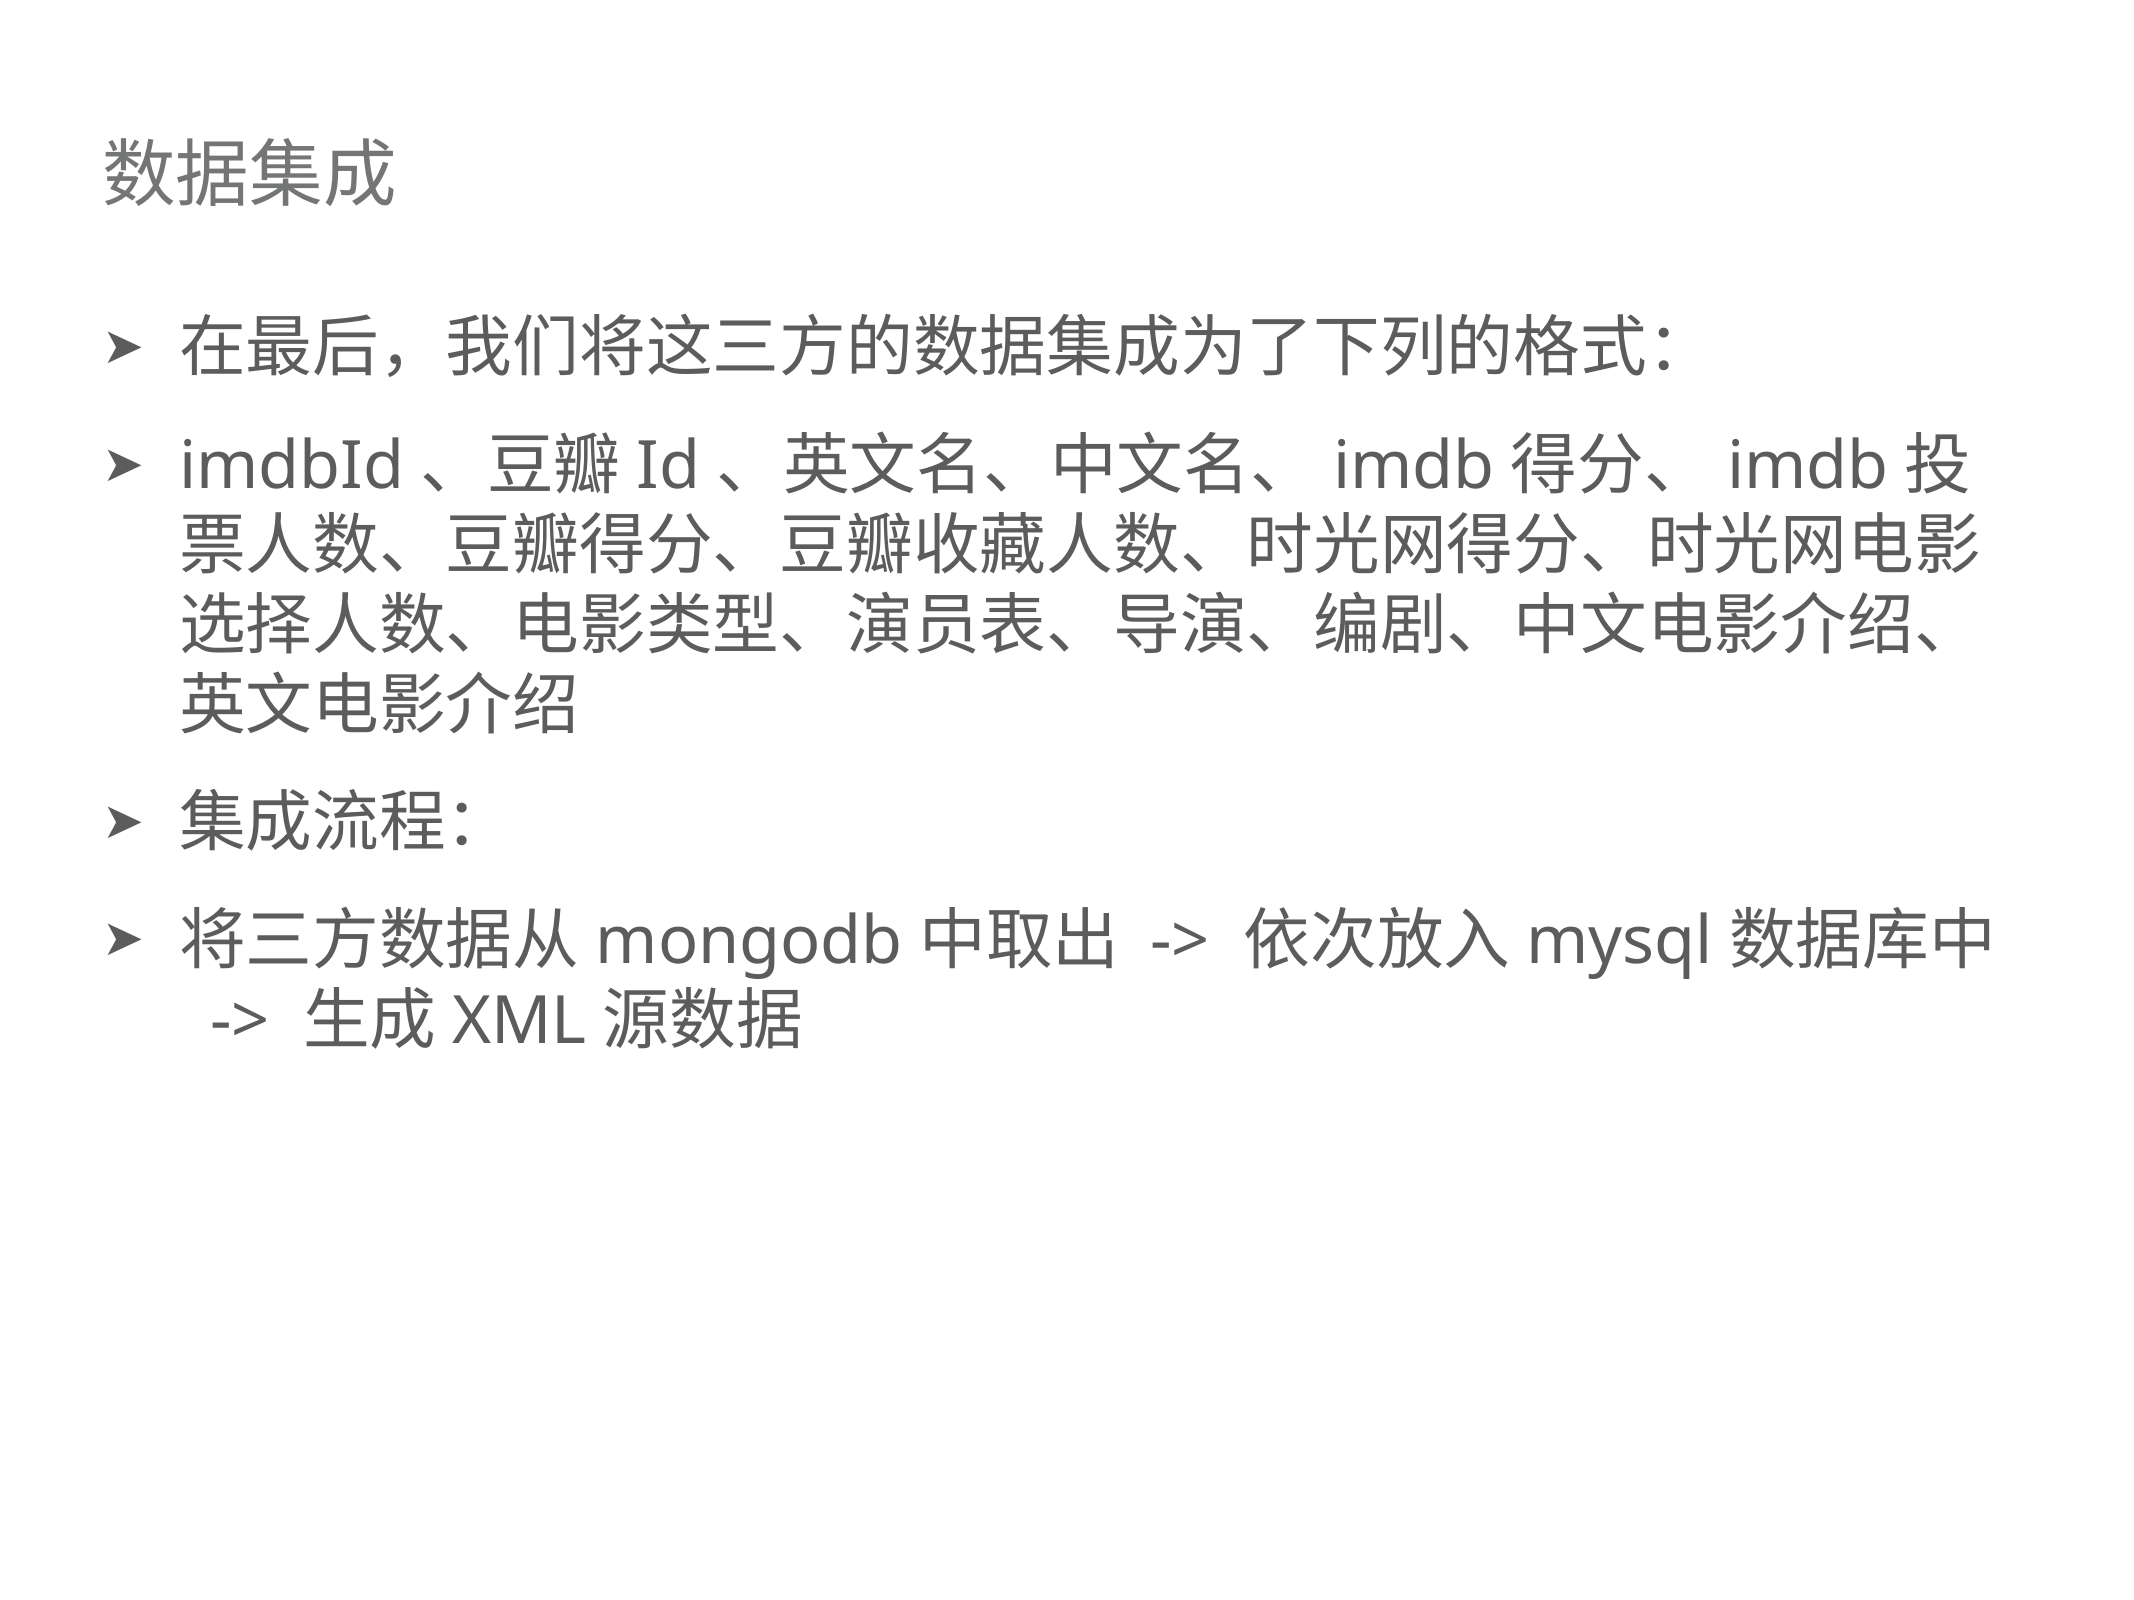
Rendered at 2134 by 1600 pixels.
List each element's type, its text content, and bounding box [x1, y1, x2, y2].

title 数据集成 [93, 118, 2041, 238]
list 在最后，我们将这三方的数据集成为了下列的格式： imdbId、豆瓣Id、英文名、中文名、imdb得分、imdb投票人数、豆瓣得分、豆瓣收藏人数、时光网得分、时光网电影选择人数、电影类型、演员表、导演、编剧、中文电影介绍、英文电影介绍 集成流程： 将三方数据从mongodb中取出 -> 依次放入mysql数据库中 -> 生成XML源数据 [93, 295, 2041, 1482]
